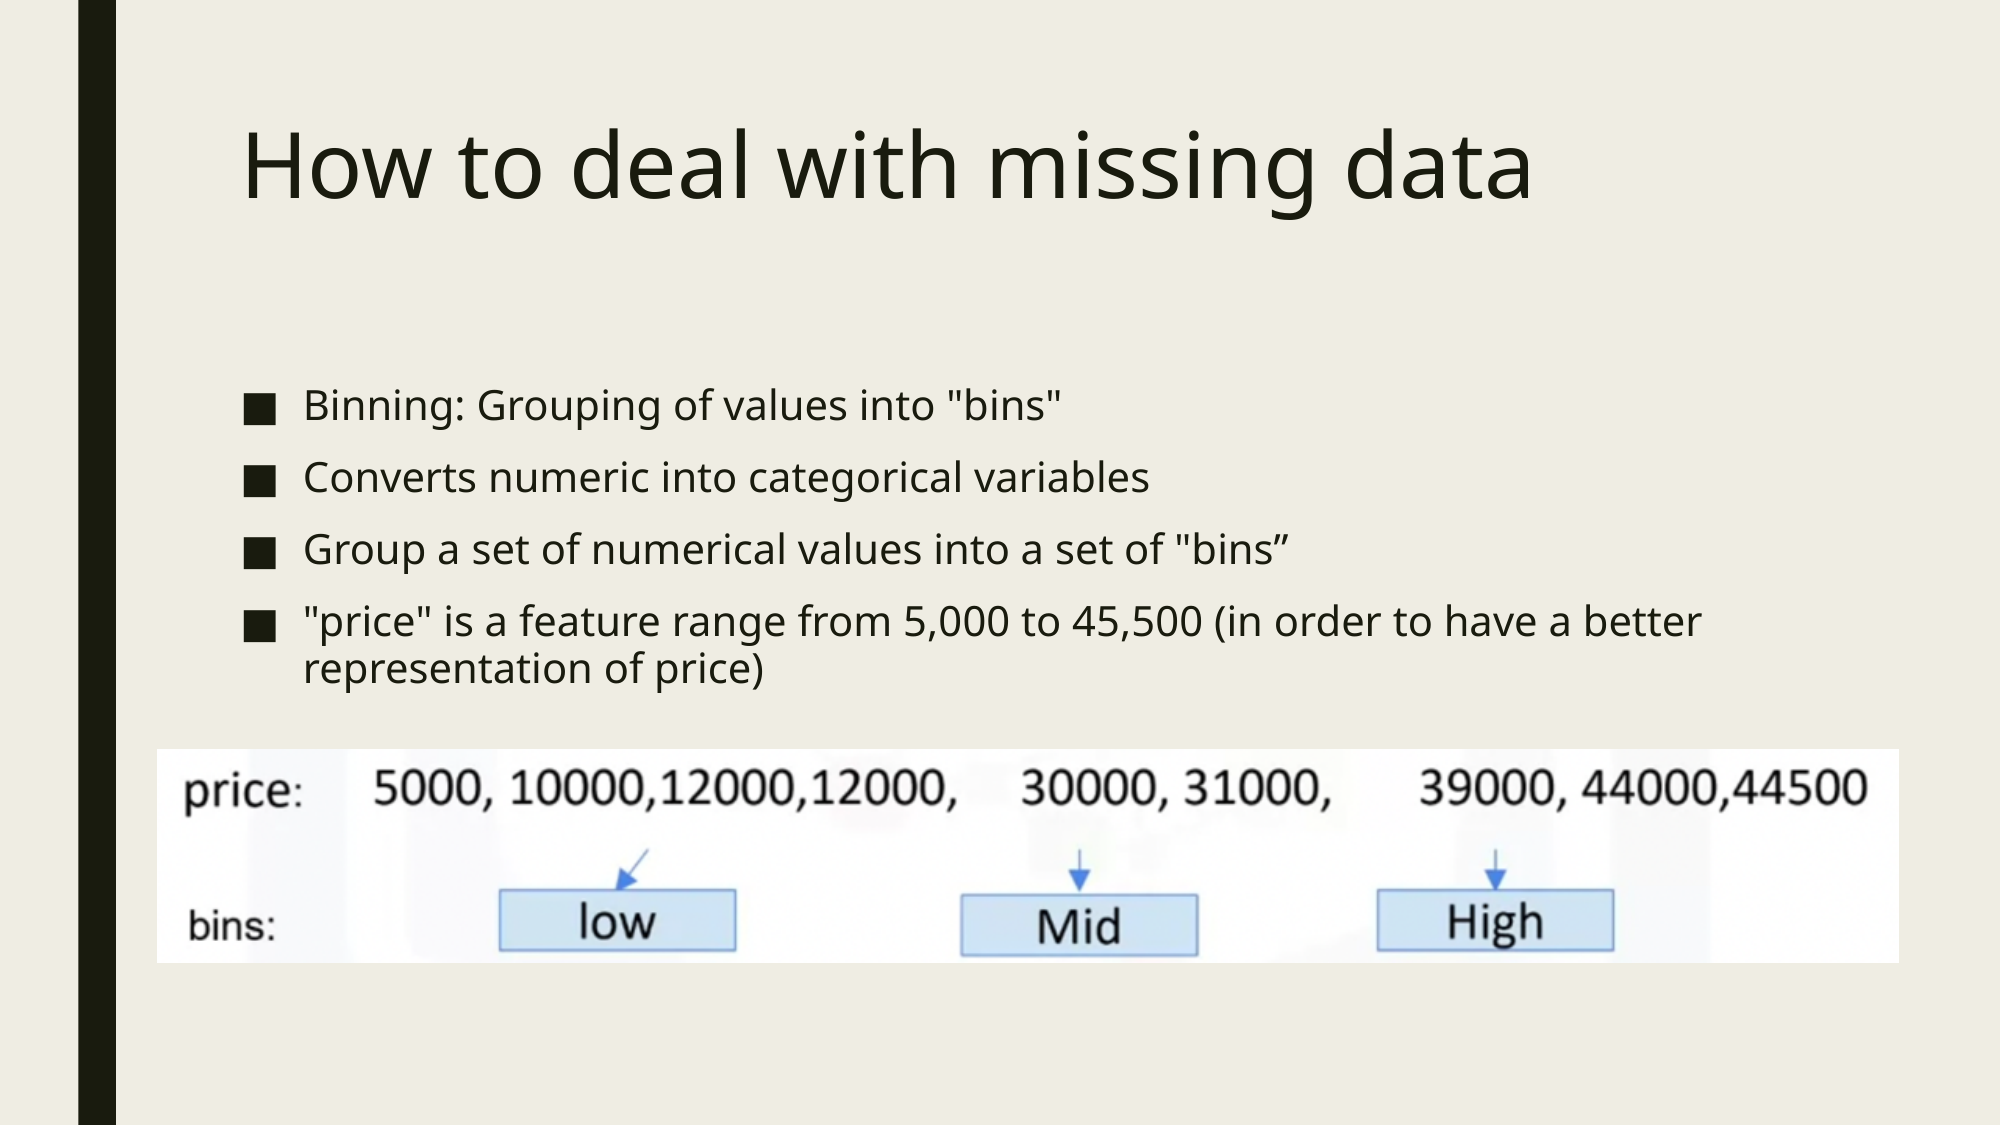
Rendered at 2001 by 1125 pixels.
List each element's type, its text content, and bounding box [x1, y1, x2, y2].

picture [156, 749, 1899, 963]
title How to deal with missing data [225, 112, 1800, 357]
list Binning: Grouping of values into "bins" Converts numeric into categorical variables Group a set of numerical values into a set of "bins” "price" is a feature range from 5,000 to 45,500 (in order to have a better representation of price) [225, 375, 1800, 749]
